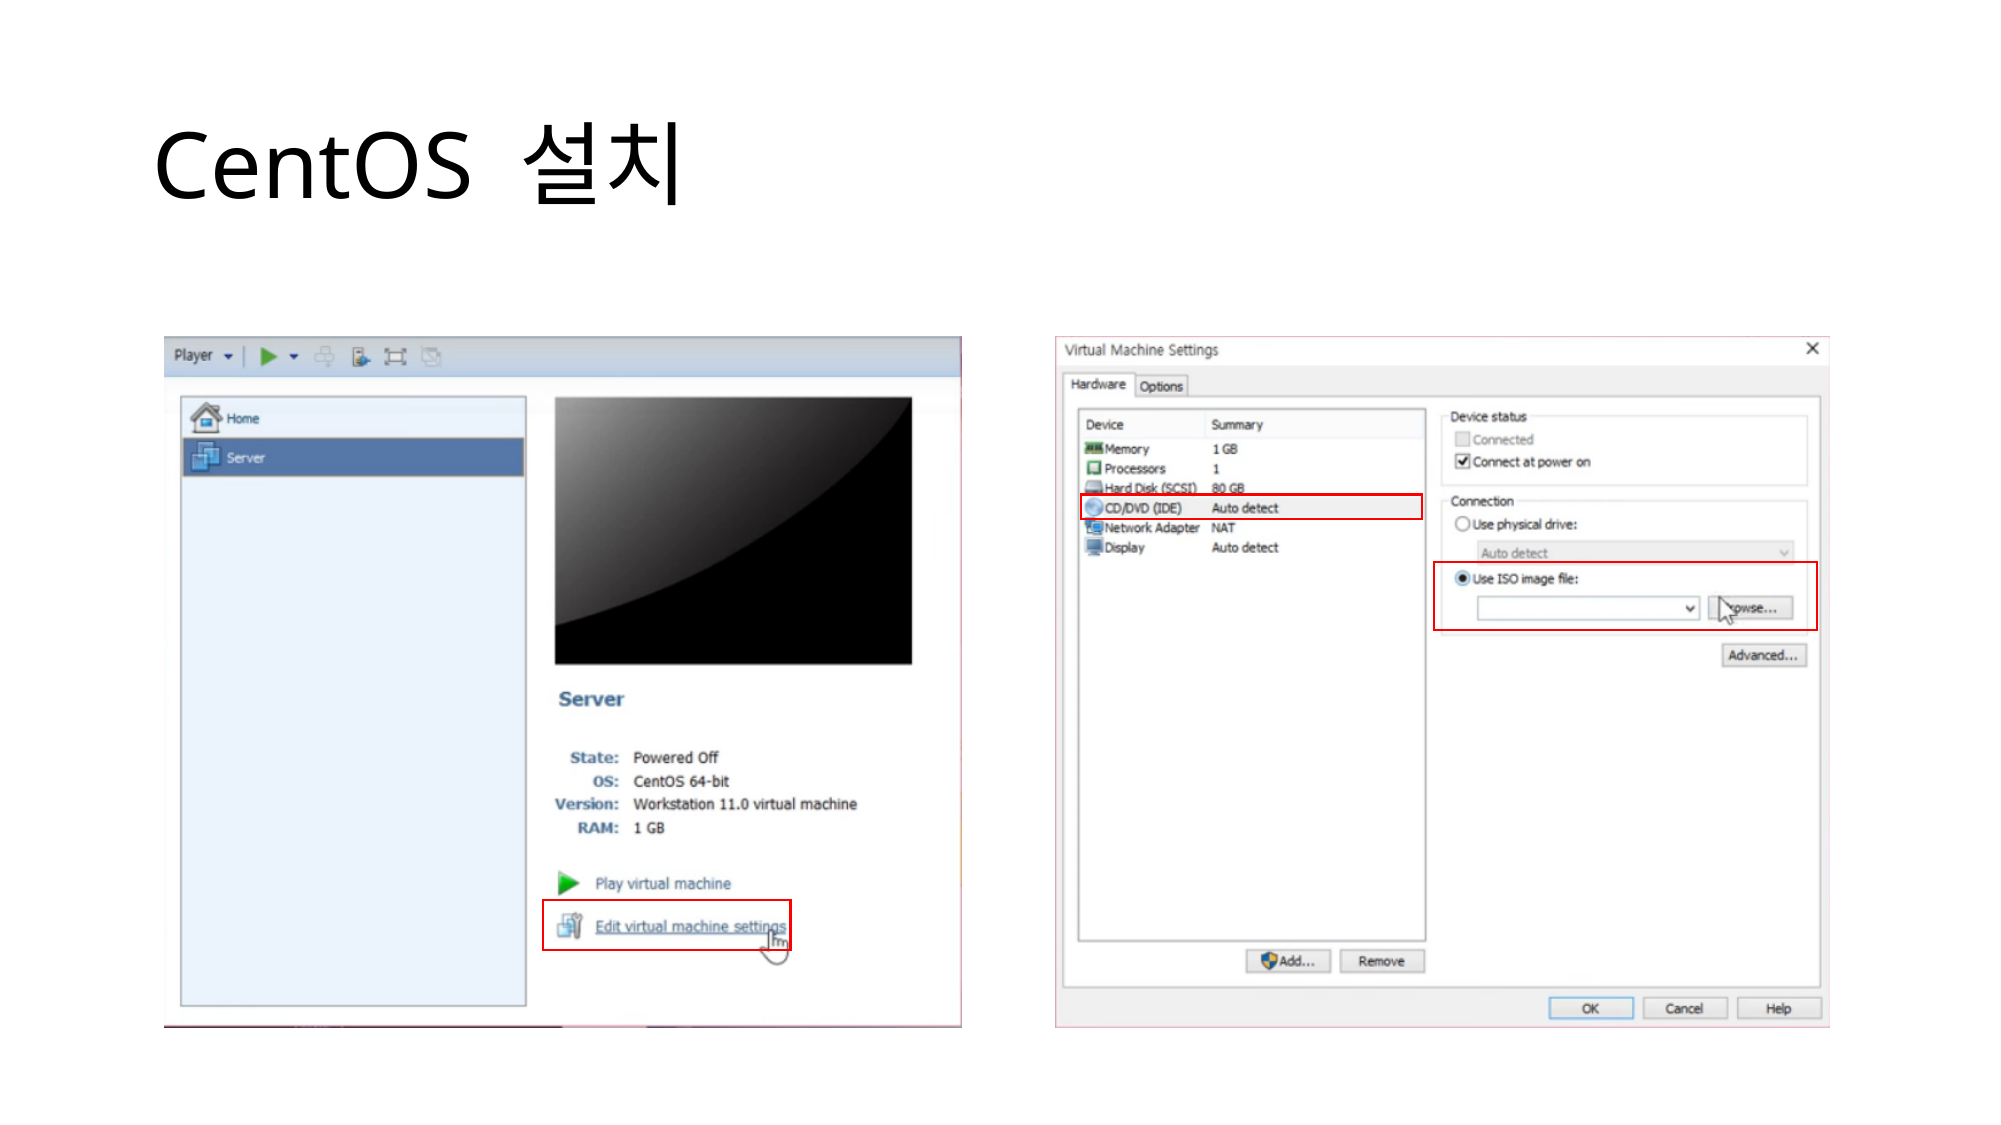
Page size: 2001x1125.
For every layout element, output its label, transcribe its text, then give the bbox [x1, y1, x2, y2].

picture [164, 335, 962, 1028]
title CentOS 설치 [137, 59, 1863, 278]
picture [1055, 335, 1830, 1028]
